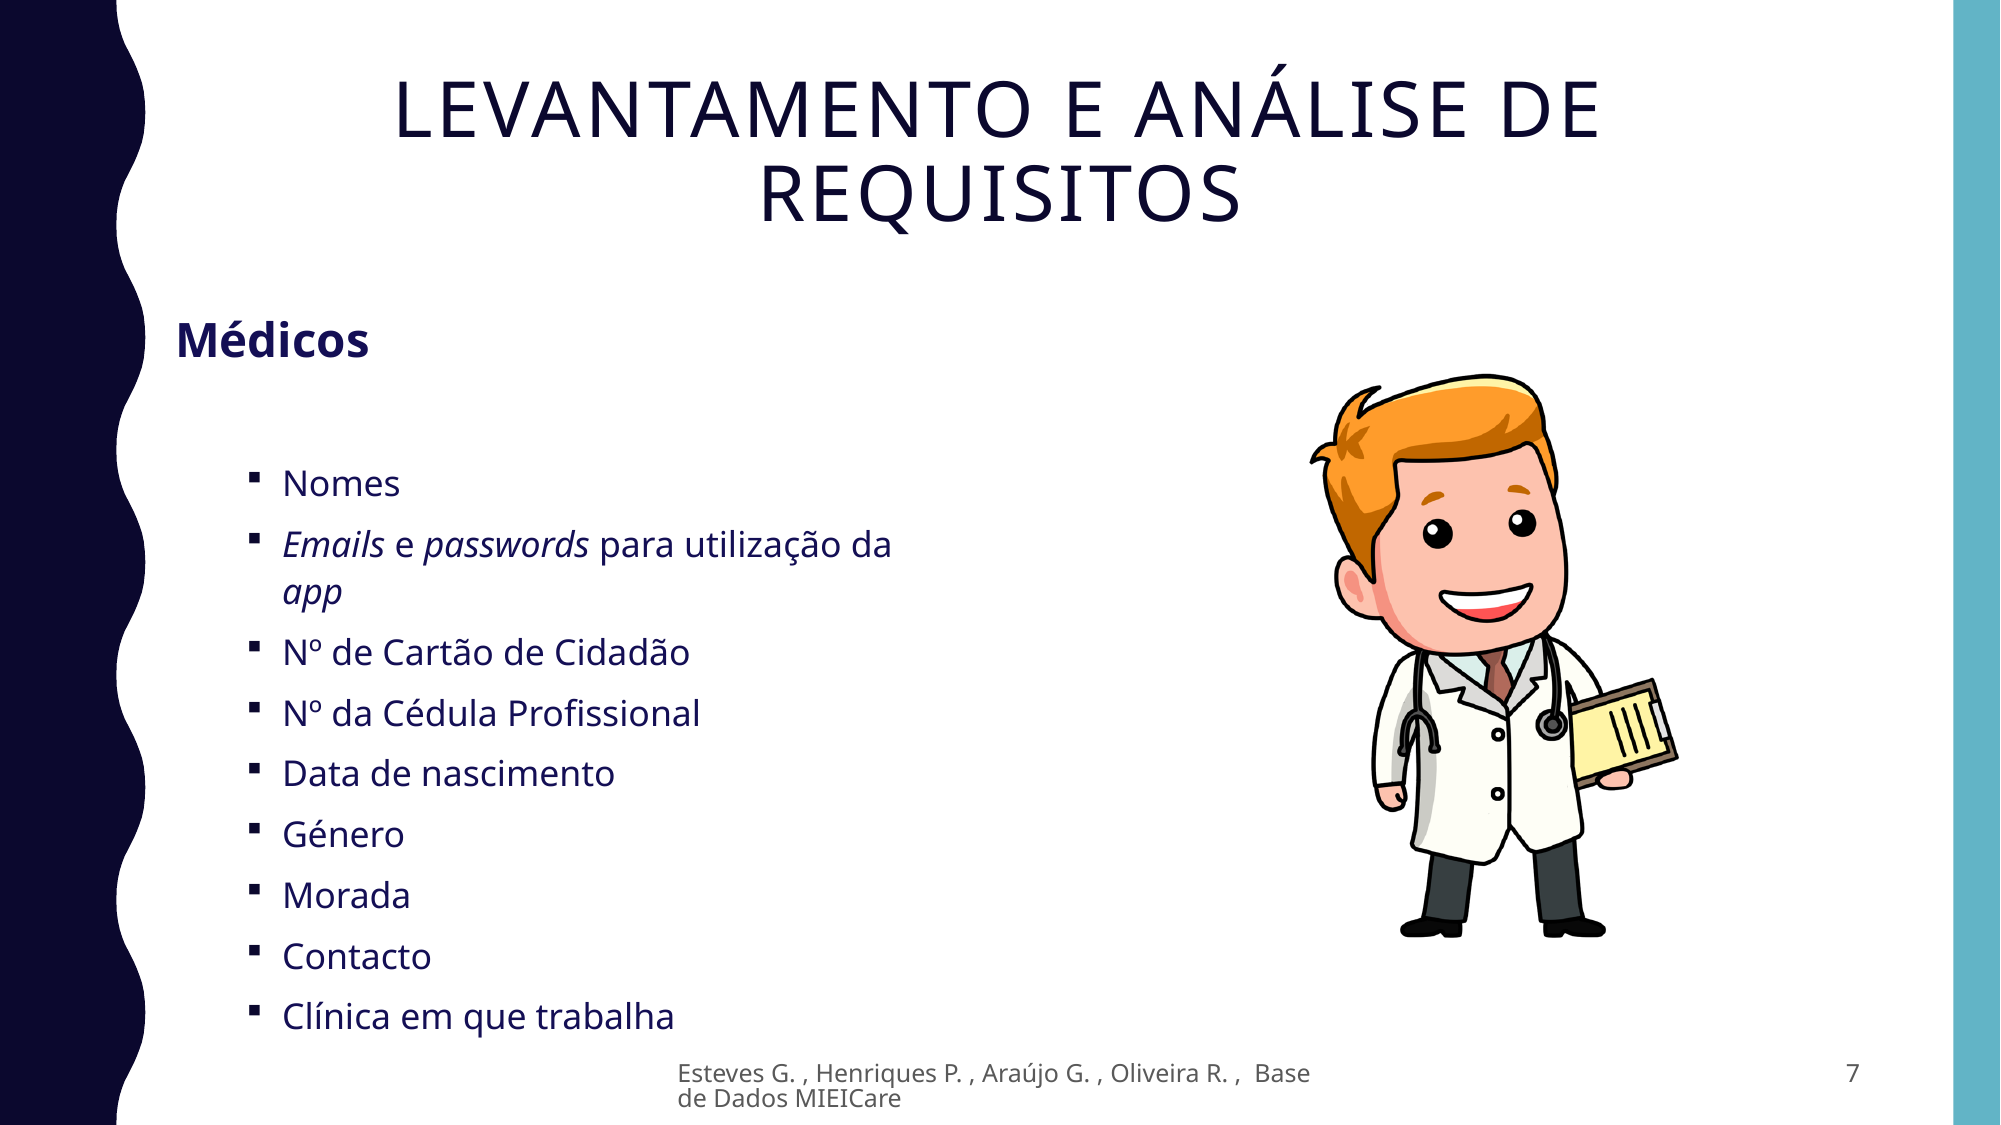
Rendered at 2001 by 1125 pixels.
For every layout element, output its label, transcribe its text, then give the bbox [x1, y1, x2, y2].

list Médicos Nomes Emails e passwords para utilização da app Nº de Cartão de Cidadão Nº da Cédula Profissional Data de nascimento Género Morada Contacto Clínica em que trabalha [160, 296, 924, 1046]
slide_number 7 [1412, 1045, 1875, 1103]
footer Esteves G. , Henriques P. , Araújo G. , Oliveira R. , Base de Dados MIEICare [662, 1045, 1338, 1103]
title Levantamento e análise de Requisitos [125, 62, 1875, 246]
picture [1267, 349, 1720, 953]
